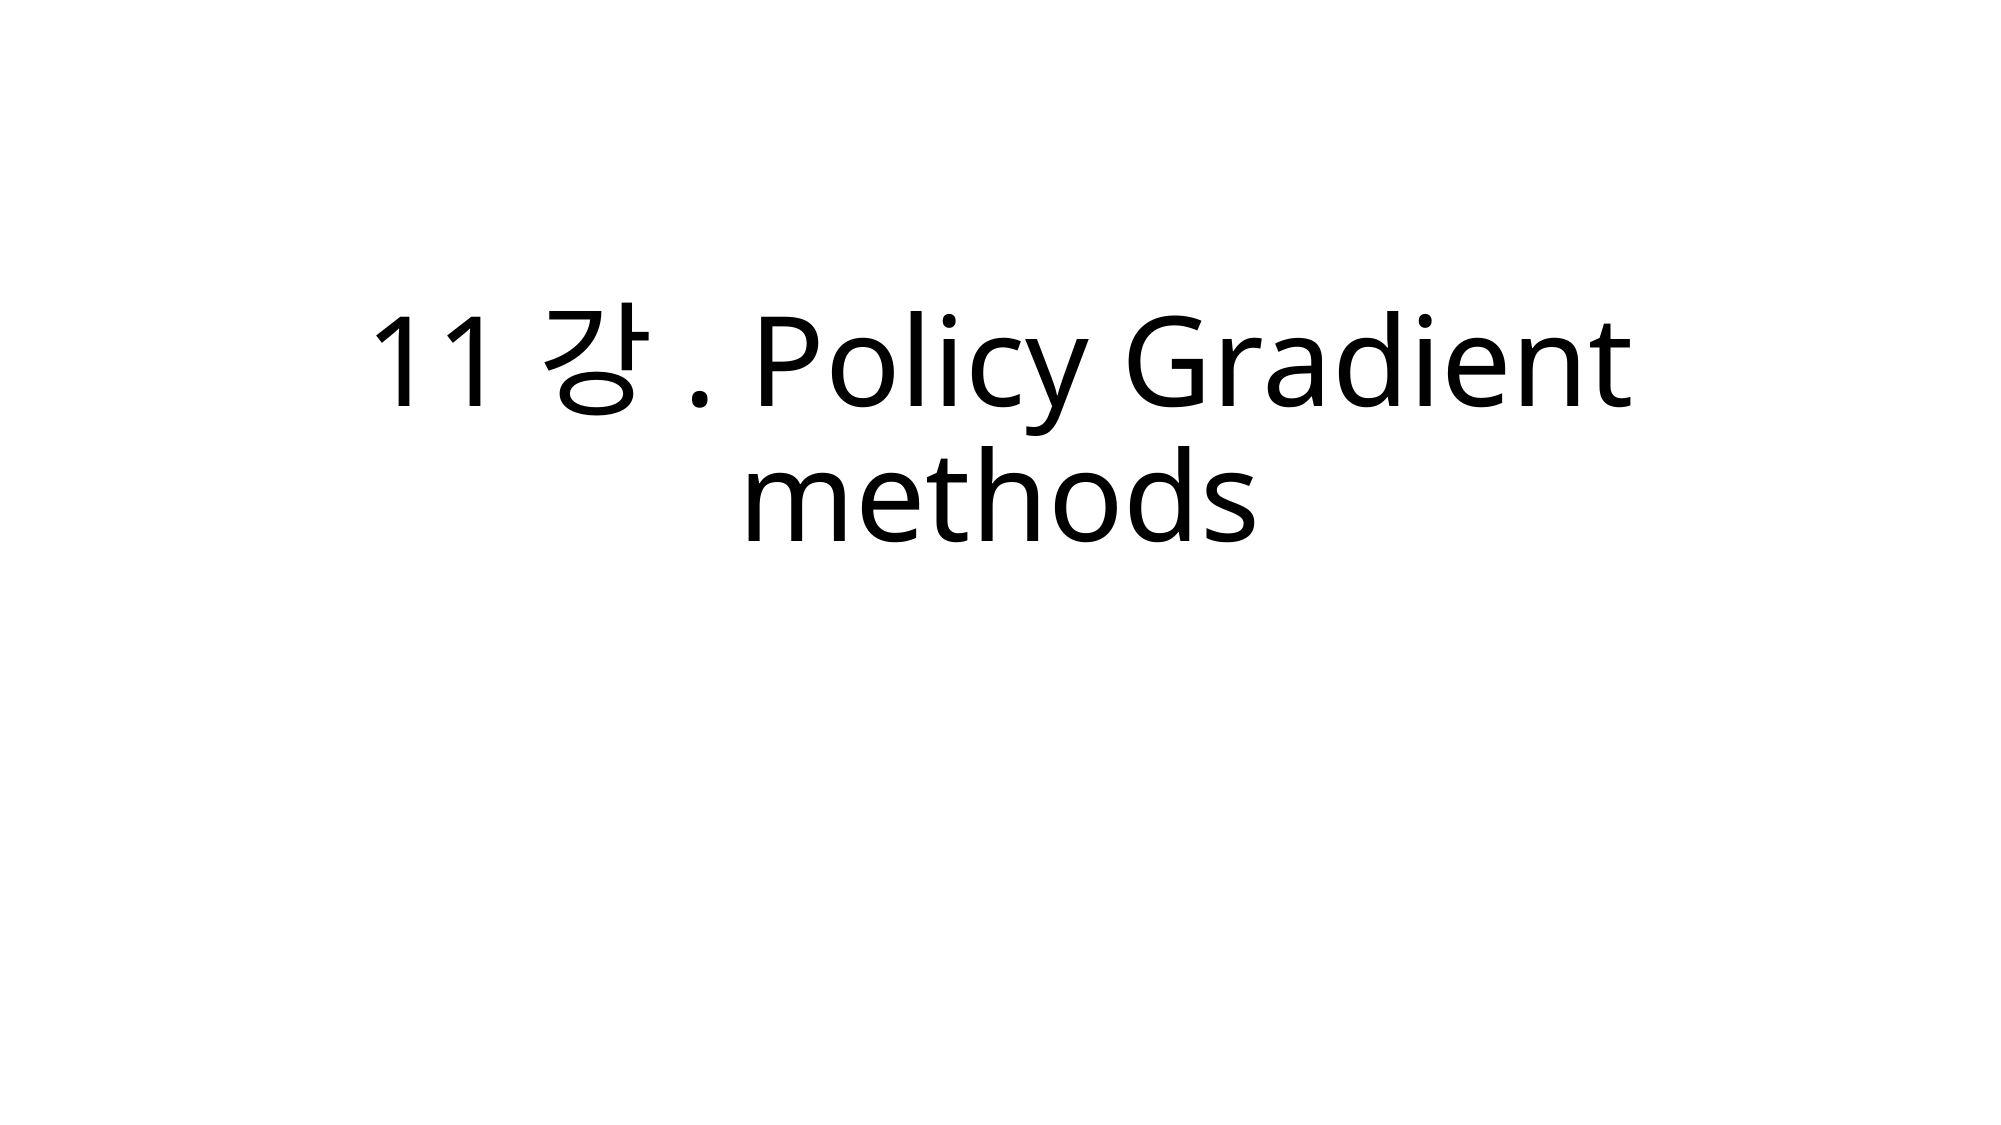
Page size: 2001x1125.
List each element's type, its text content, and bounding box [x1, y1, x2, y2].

title 11강. Policy Gradient methods [249, 184, 1750, 576]
